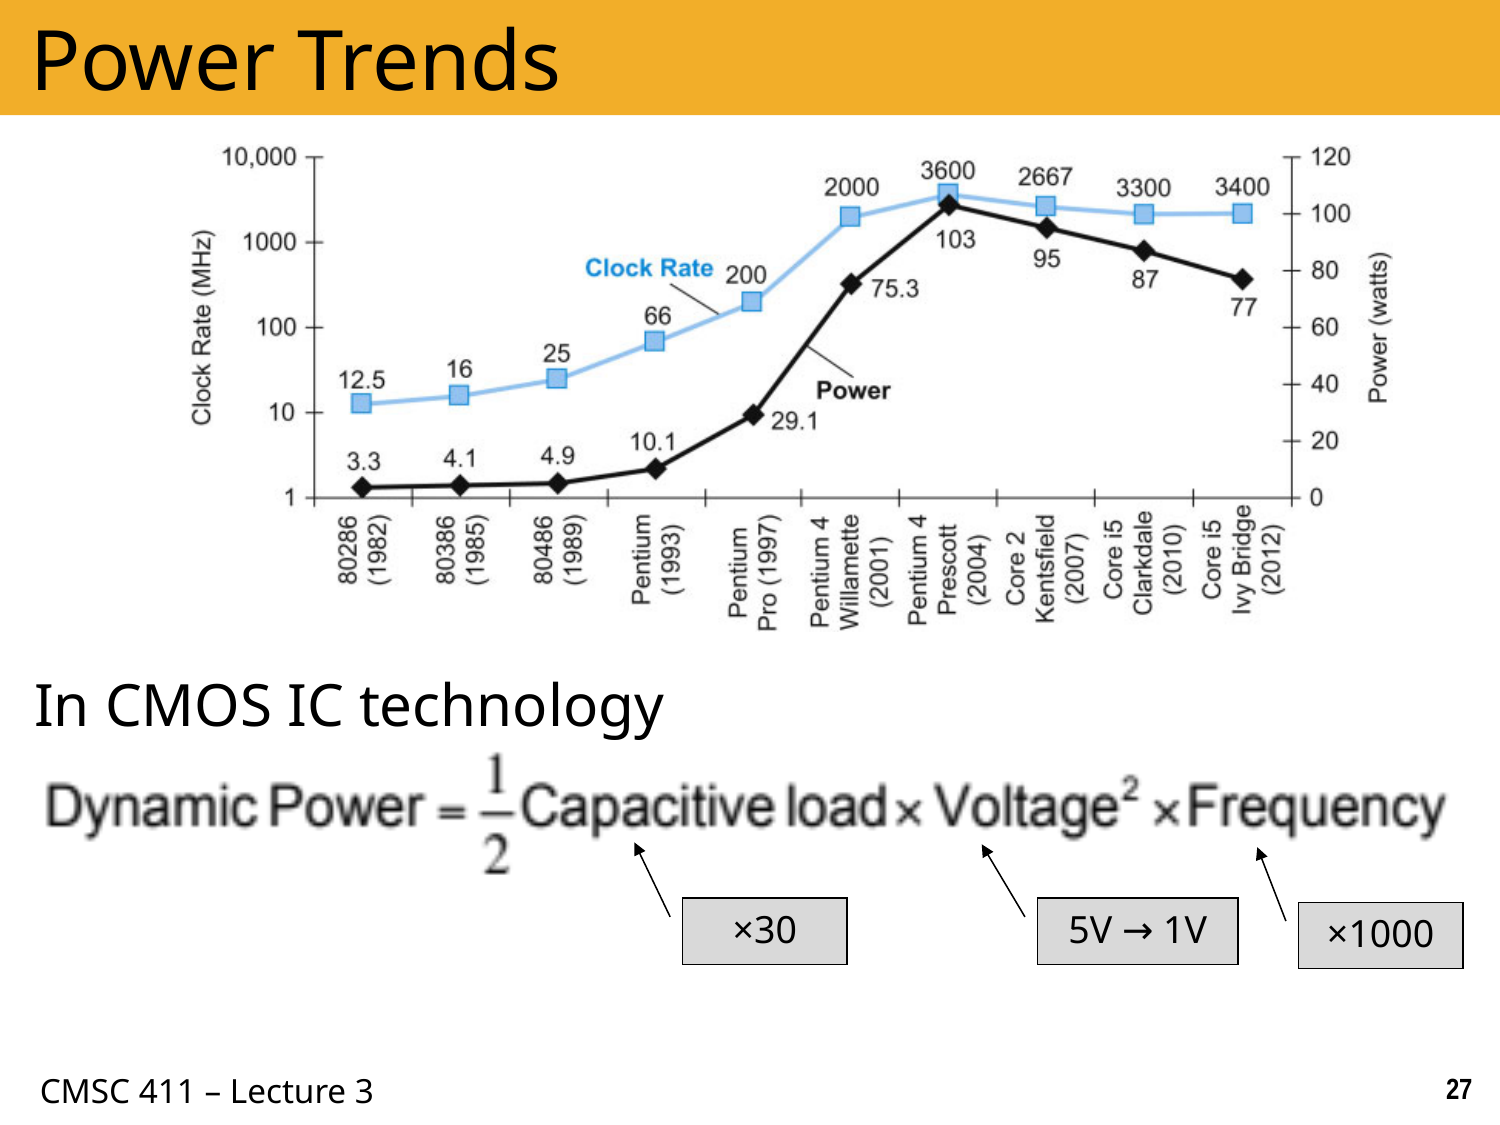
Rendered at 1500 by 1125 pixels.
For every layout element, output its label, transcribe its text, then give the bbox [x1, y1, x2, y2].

text_box 5V → 1V [1037, 898, 1239, 965]
picture [189, 144, 1393, 632]
title Power Trends [0, 0, 1500, 116]
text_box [41, 736, 1457, 880]
text_box ×1000 [1298, 902, 1463, 969]
list In CMOS IC technology [3, 645, 1362, 753]
text_box ×30 [682, 898, 848, 965]
slide_number 27 [1424, 1062, 1488, 1113]
